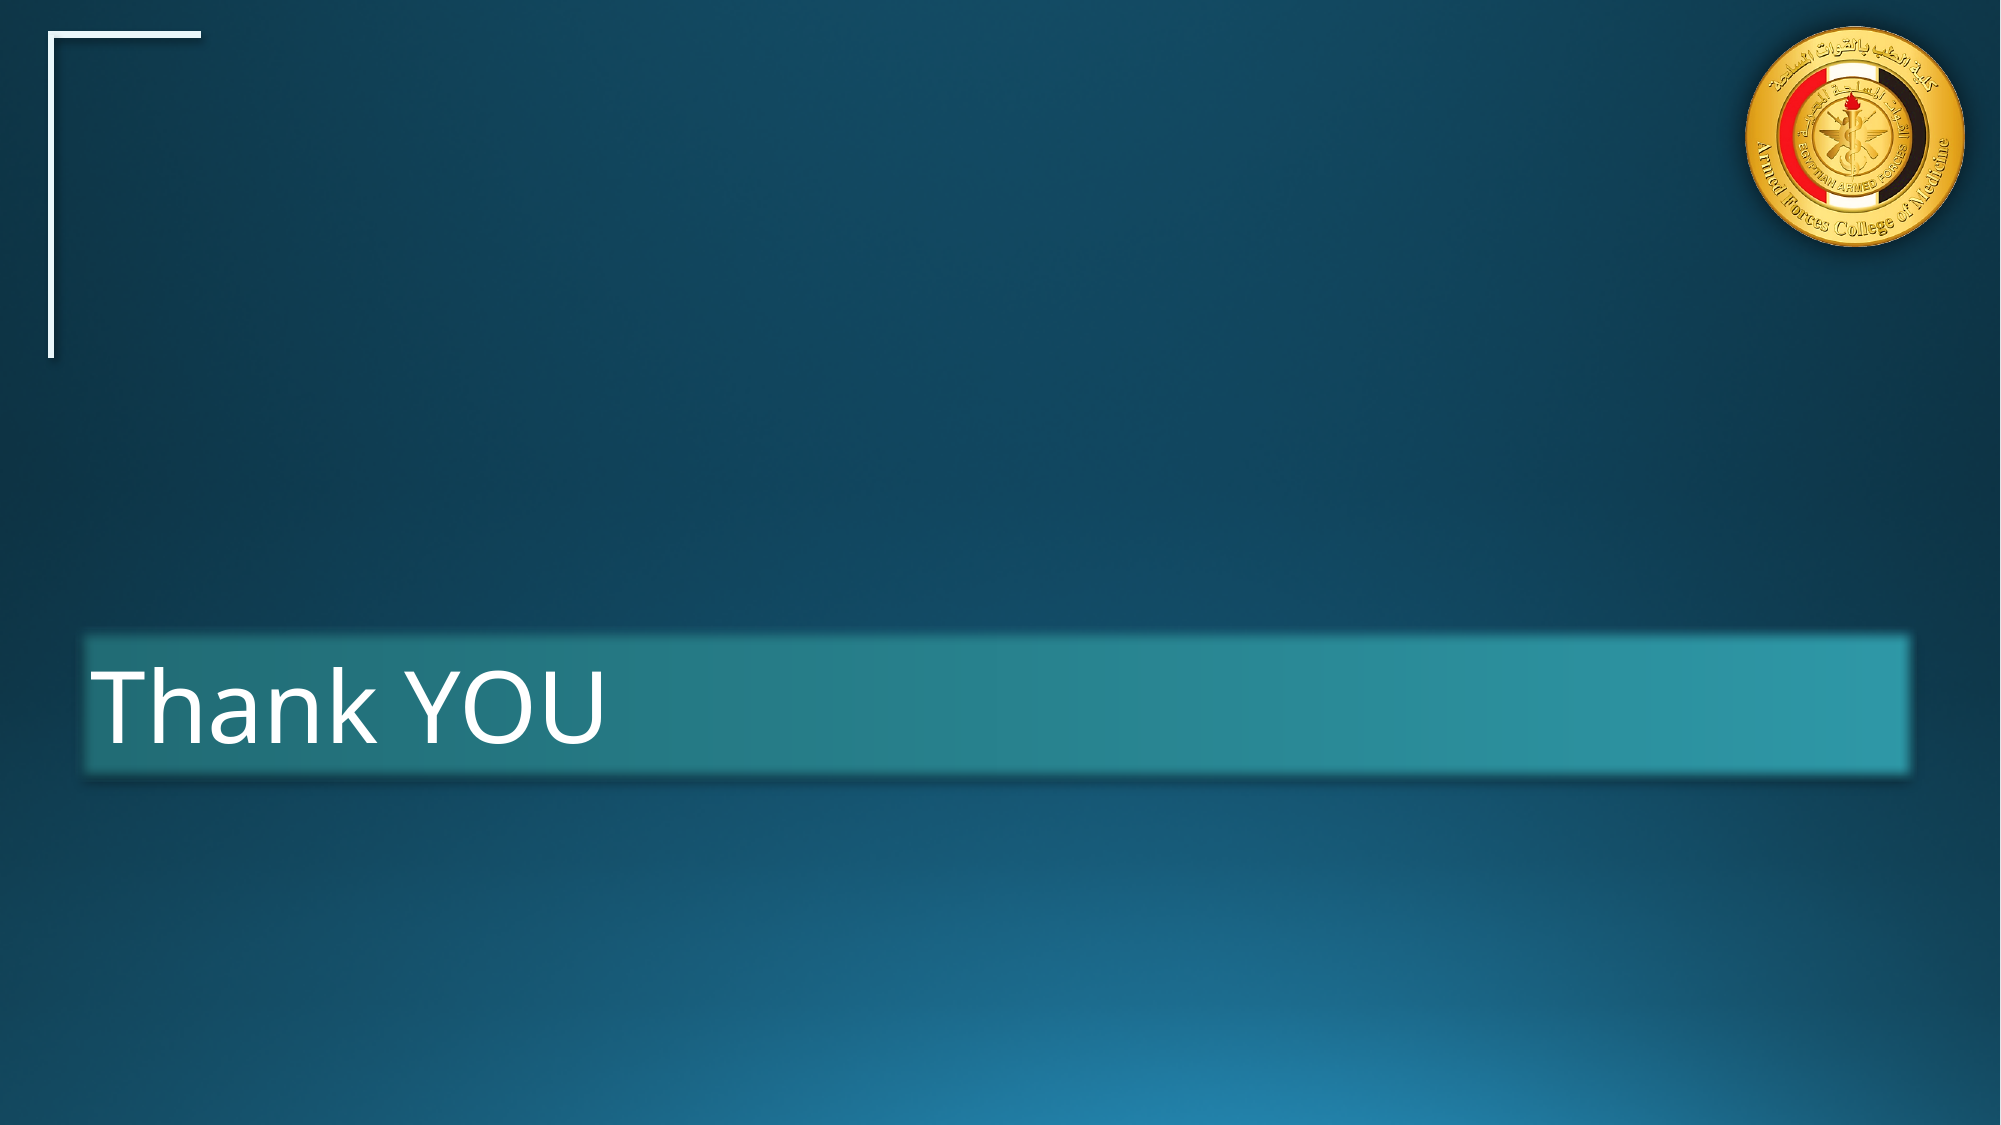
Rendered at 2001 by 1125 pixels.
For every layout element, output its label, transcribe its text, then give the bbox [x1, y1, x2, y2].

text_box Thank YOU [93, 644, 1901, 766]
picture [0, 0, 2001, 1125]
